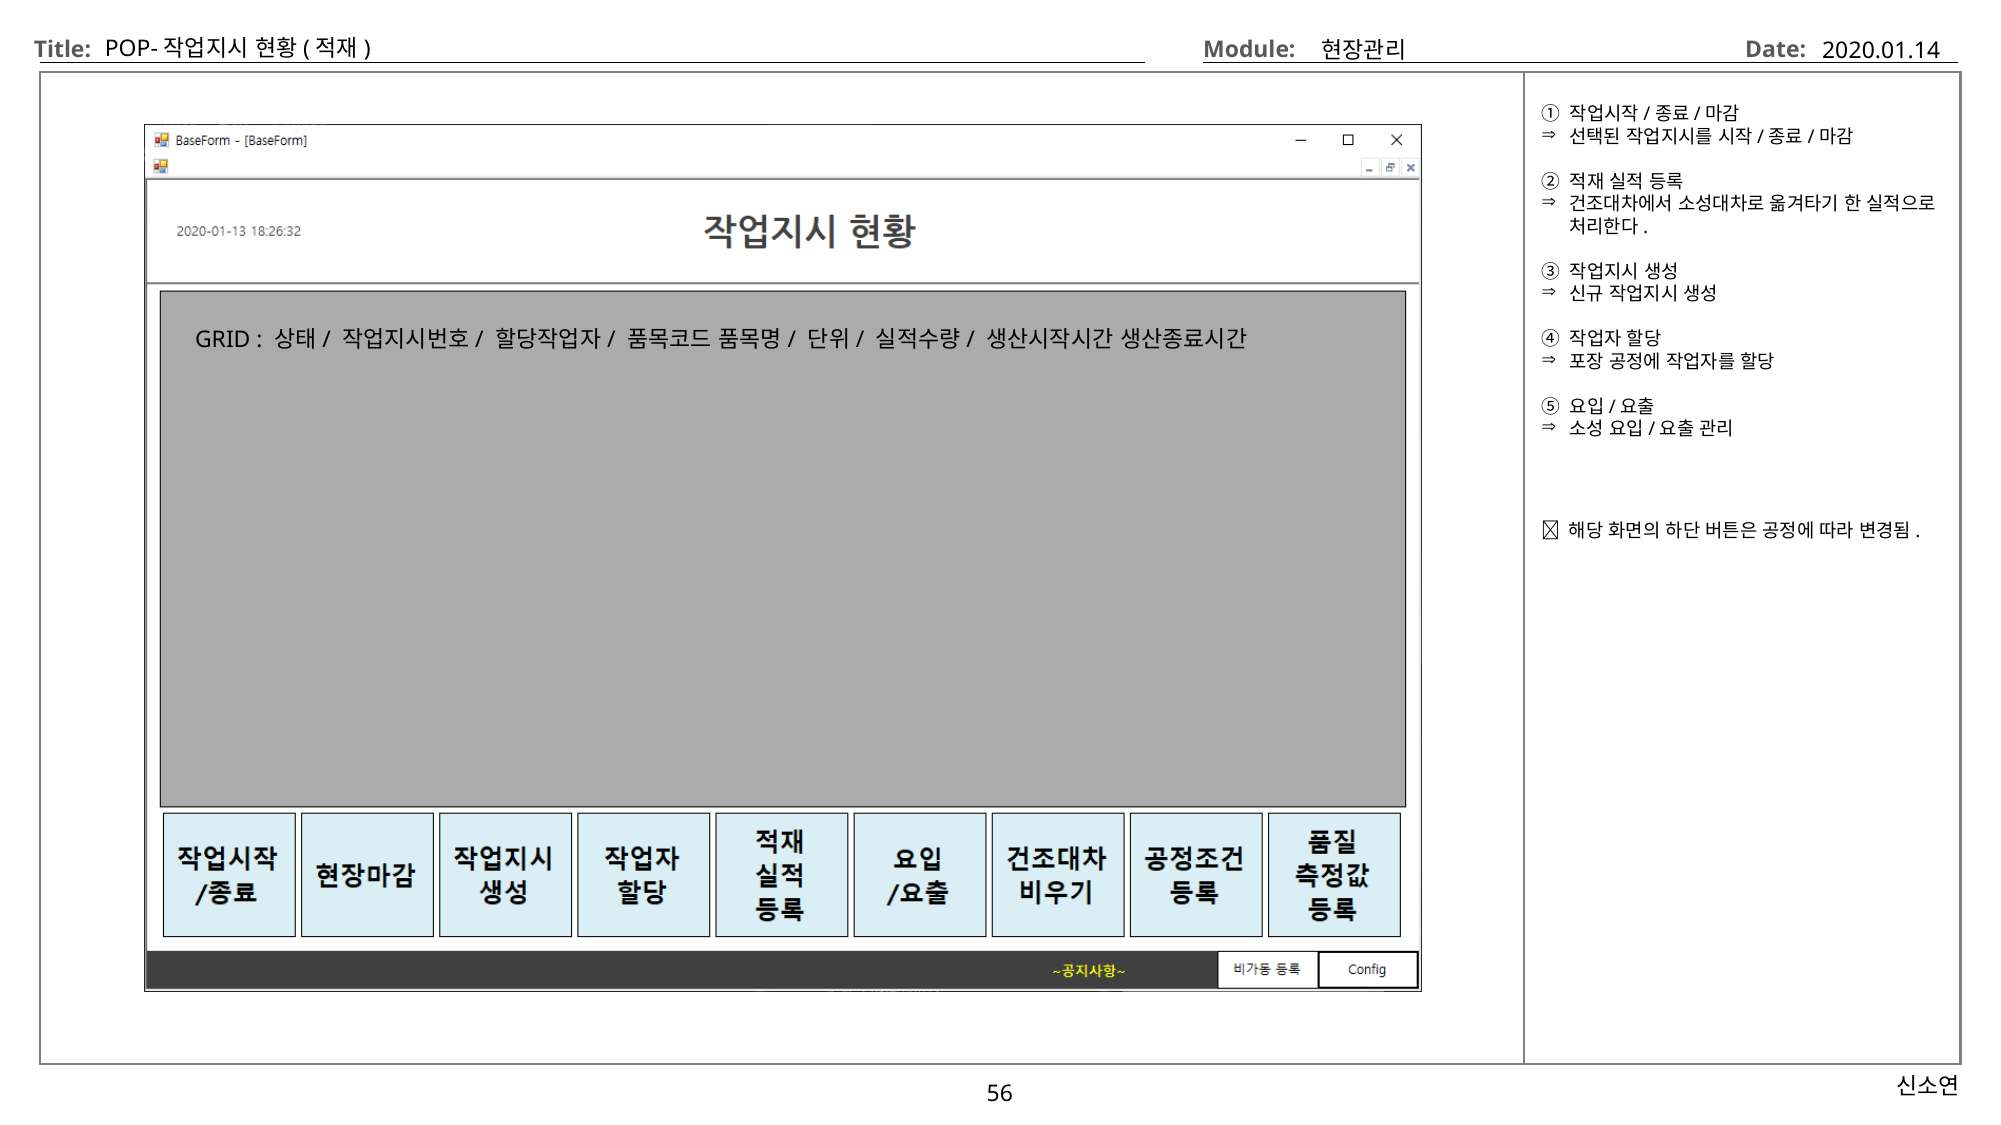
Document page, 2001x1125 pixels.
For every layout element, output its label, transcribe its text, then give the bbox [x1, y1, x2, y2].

list 현장관리 [1321, 31, 1651, 67]
picture [144, 124, 1422, 992]
list 2020.01.14 [1822, 31, 1990, 67]
text_box ① 작업시작/종료/마감 선택된 작업지시를 시작/종료/마감 ② 적재 실적 등록 건조대차에서 소성대차로 옮겨타기 한 실적으로 처리한다. ③ 작업지시 생성 신규 작업지시 생성 ④ 작업자 할당 포장 공정에 작업자를 할당 ⑤ 요입/요출 소성 요입/요출 관리  해당 화면의 하단 버튼은 공정에 따라 변경됨. [1526, 72, 1960, 582]
title POP-작업지시 현황(적재) [104, 31, 1123, 67]
list 신소연 [1526, 1067, 1960, 1103]
